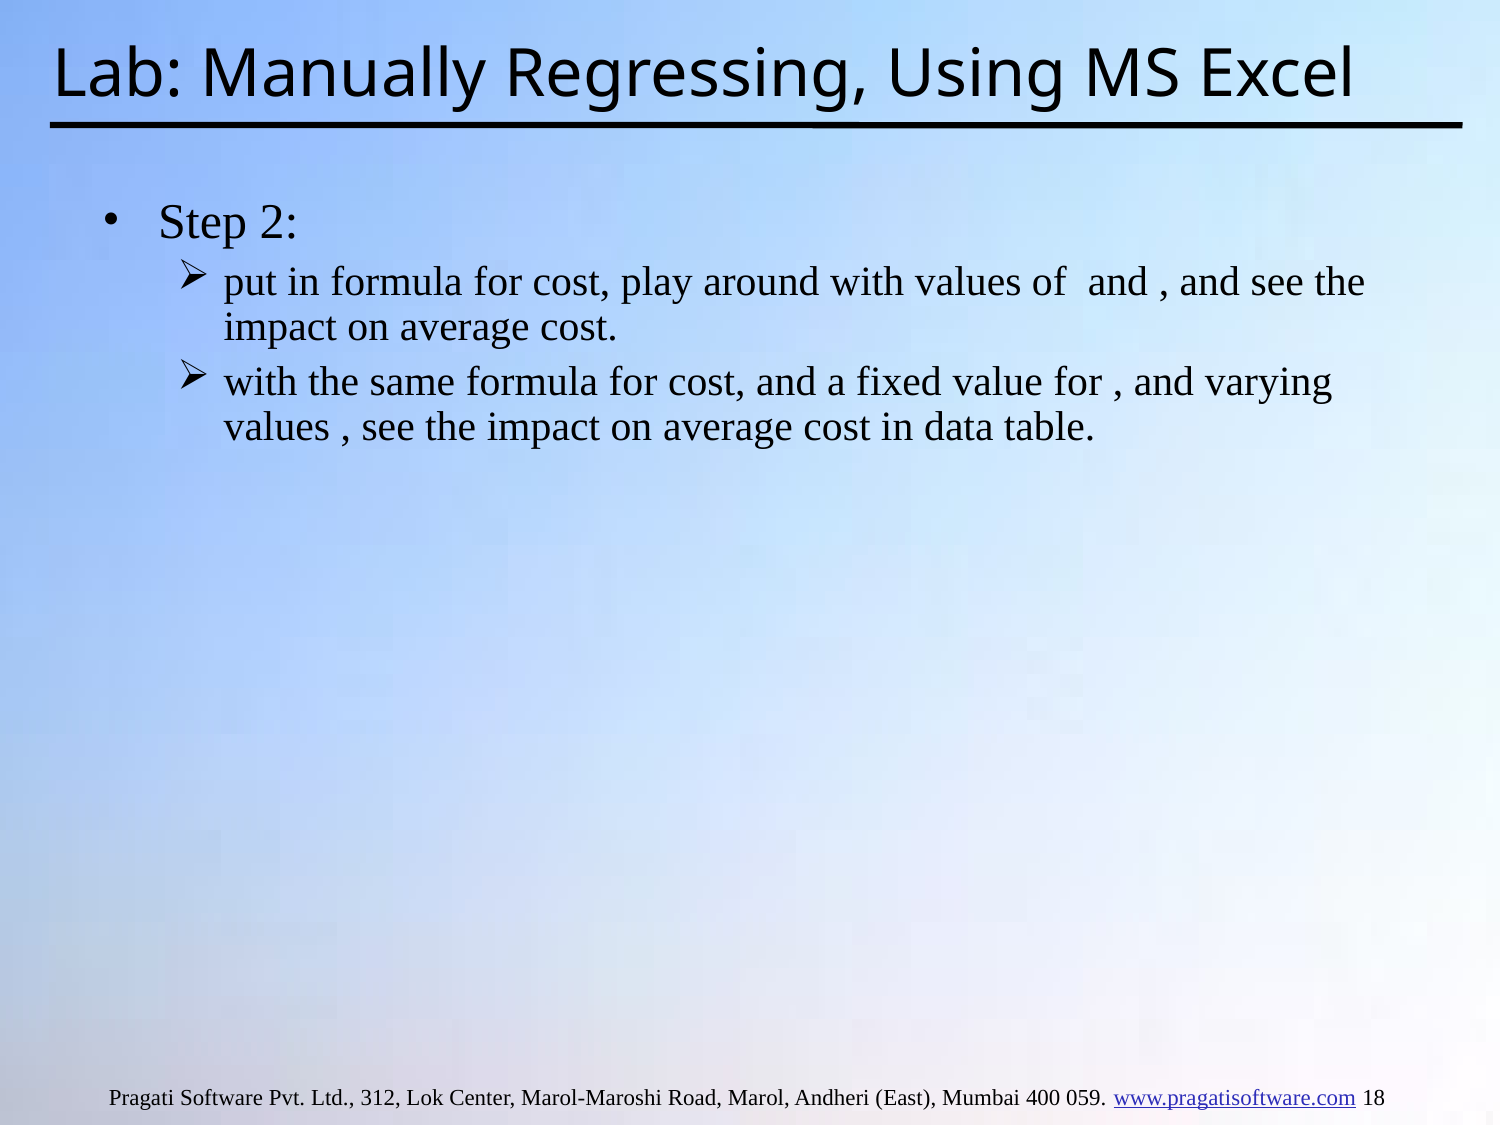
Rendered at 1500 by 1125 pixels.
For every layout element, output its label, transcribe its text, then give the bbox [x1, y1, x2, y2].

picture [0, 0, 1500, 1125]
title Lab: Manually Regressing, Using MS Excel [37, 0, 1462, 137]
